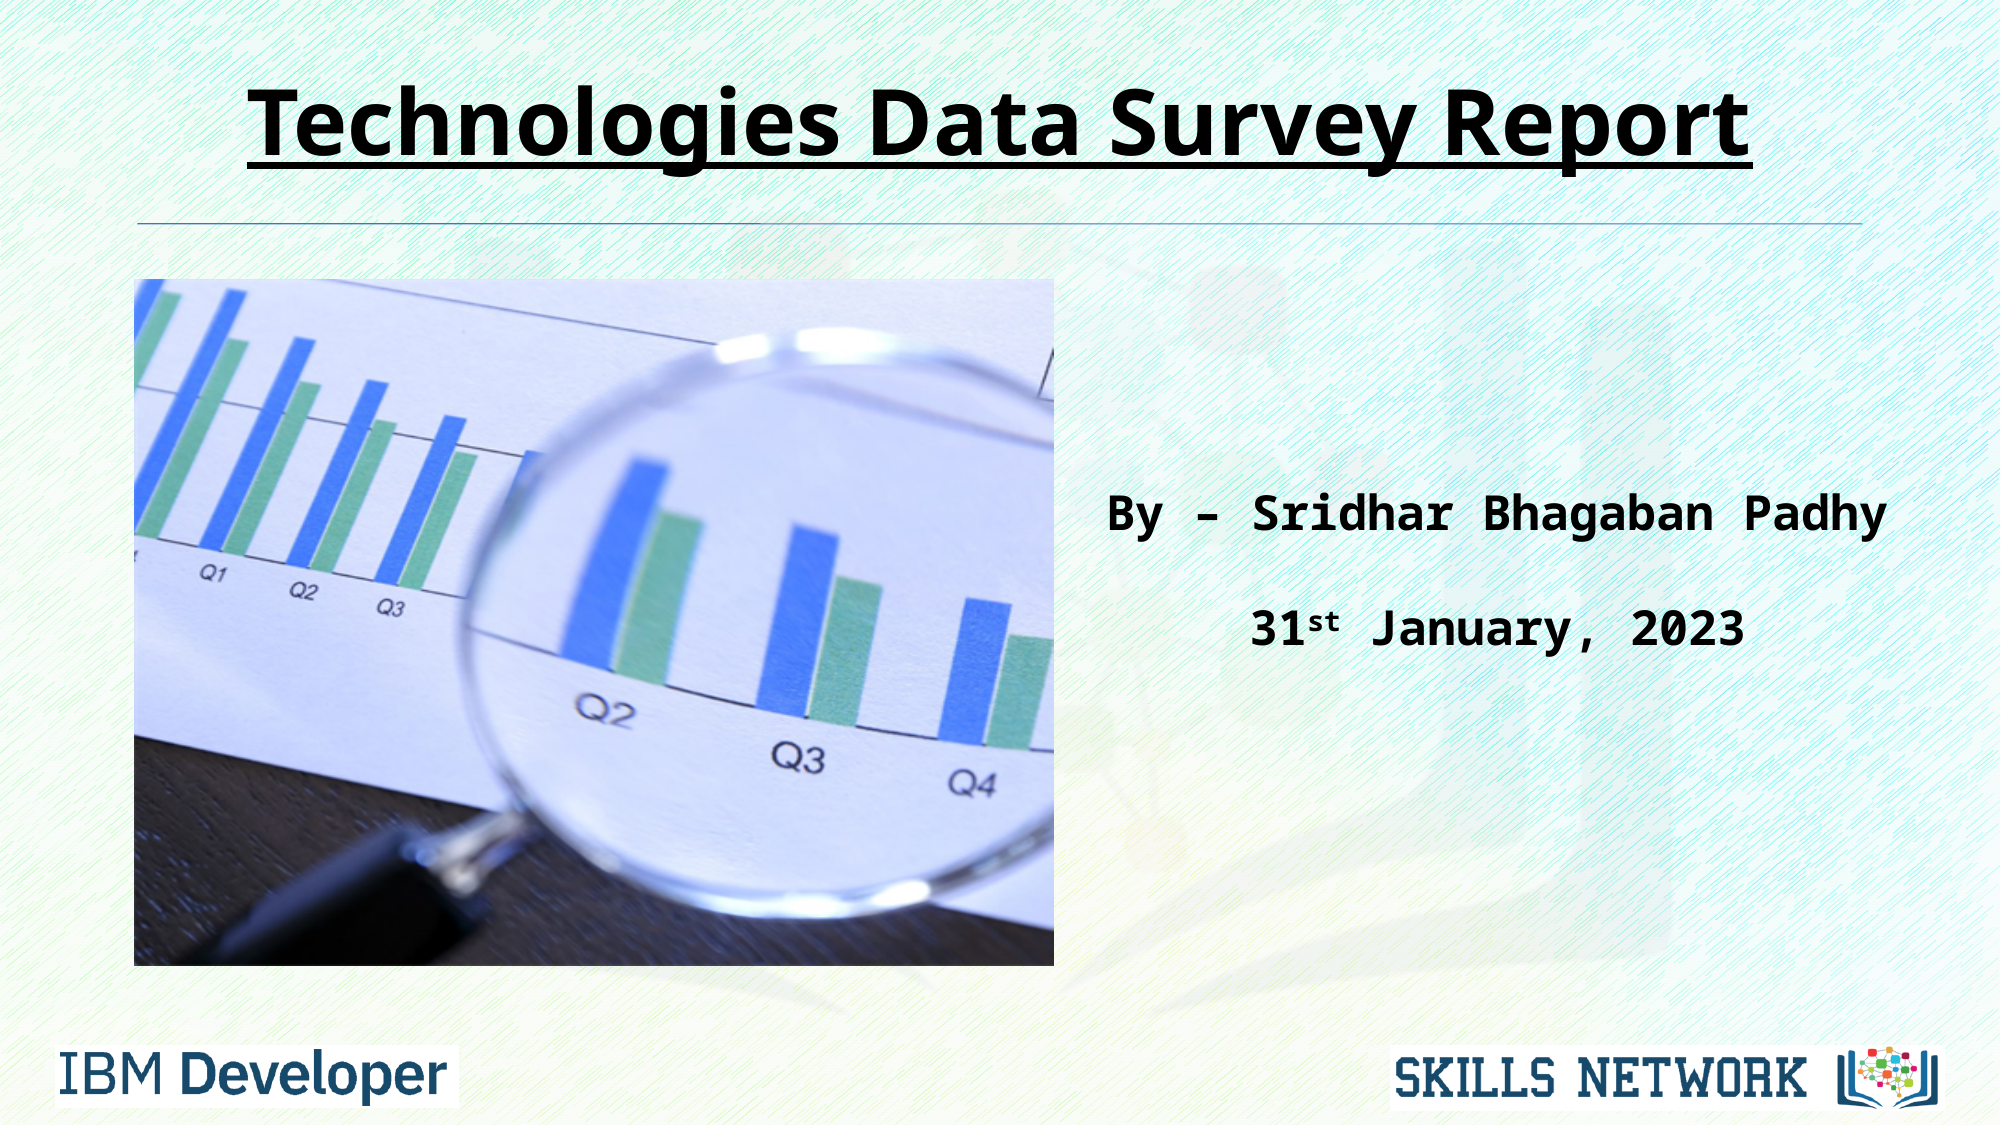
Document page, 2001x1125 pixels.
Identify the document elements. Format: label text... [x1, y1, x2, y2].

picture [0, 0, 2001, 1125]
title Technologies Data Survey Report [93, 40, 1907, 204]
list By – Sridhar Bhagaban Padhy 31st January, 2023 [1089, 438, 1907, 754]
